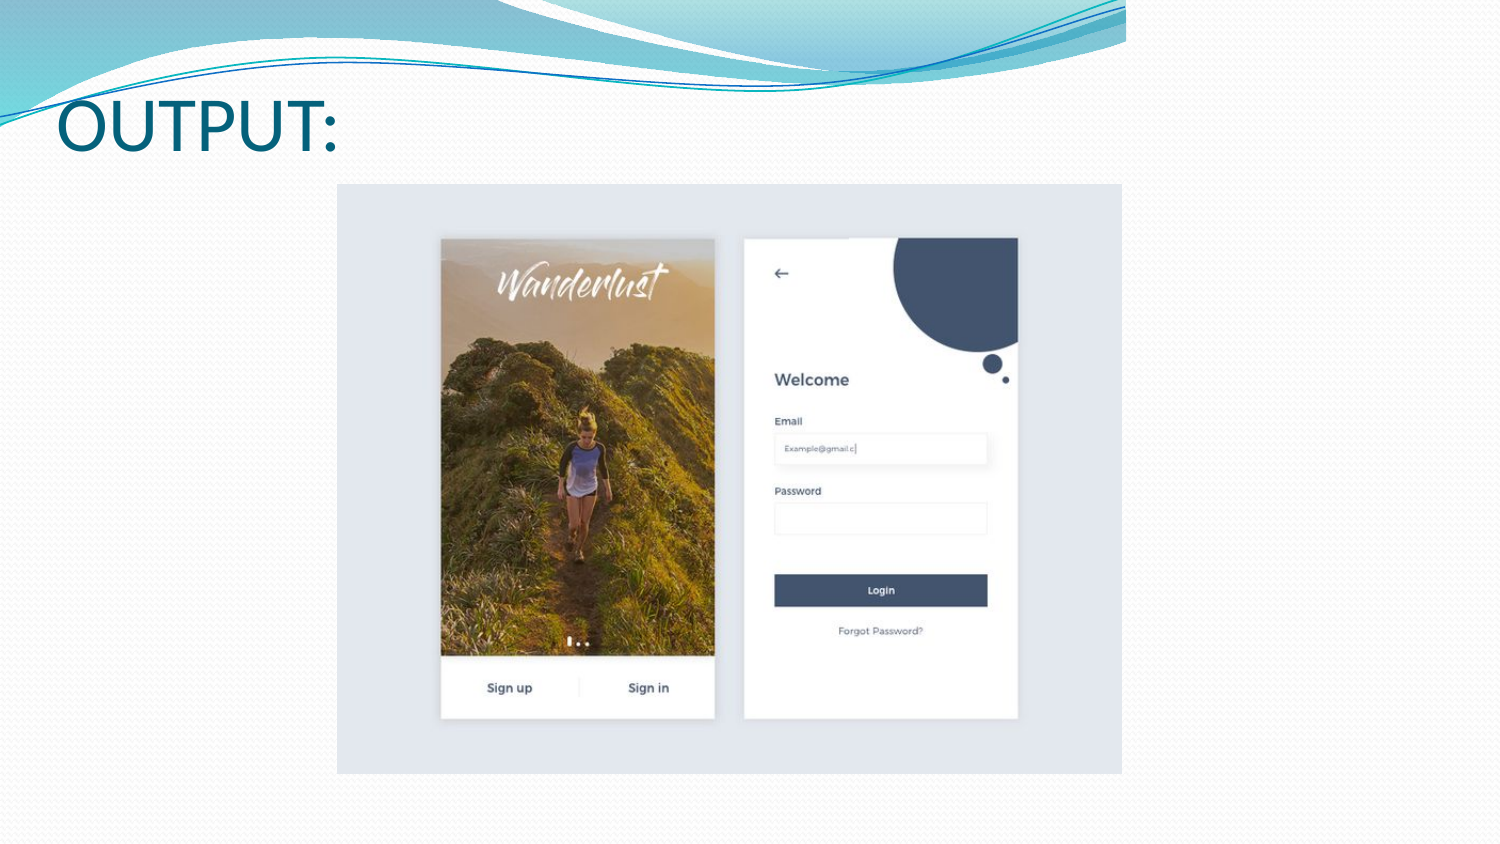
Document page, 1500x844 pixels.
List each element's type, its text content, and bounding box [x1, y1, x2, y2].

title OUTPUT: [56, 0, 1398, 167]
picture [336, 184, 1122, 774]
